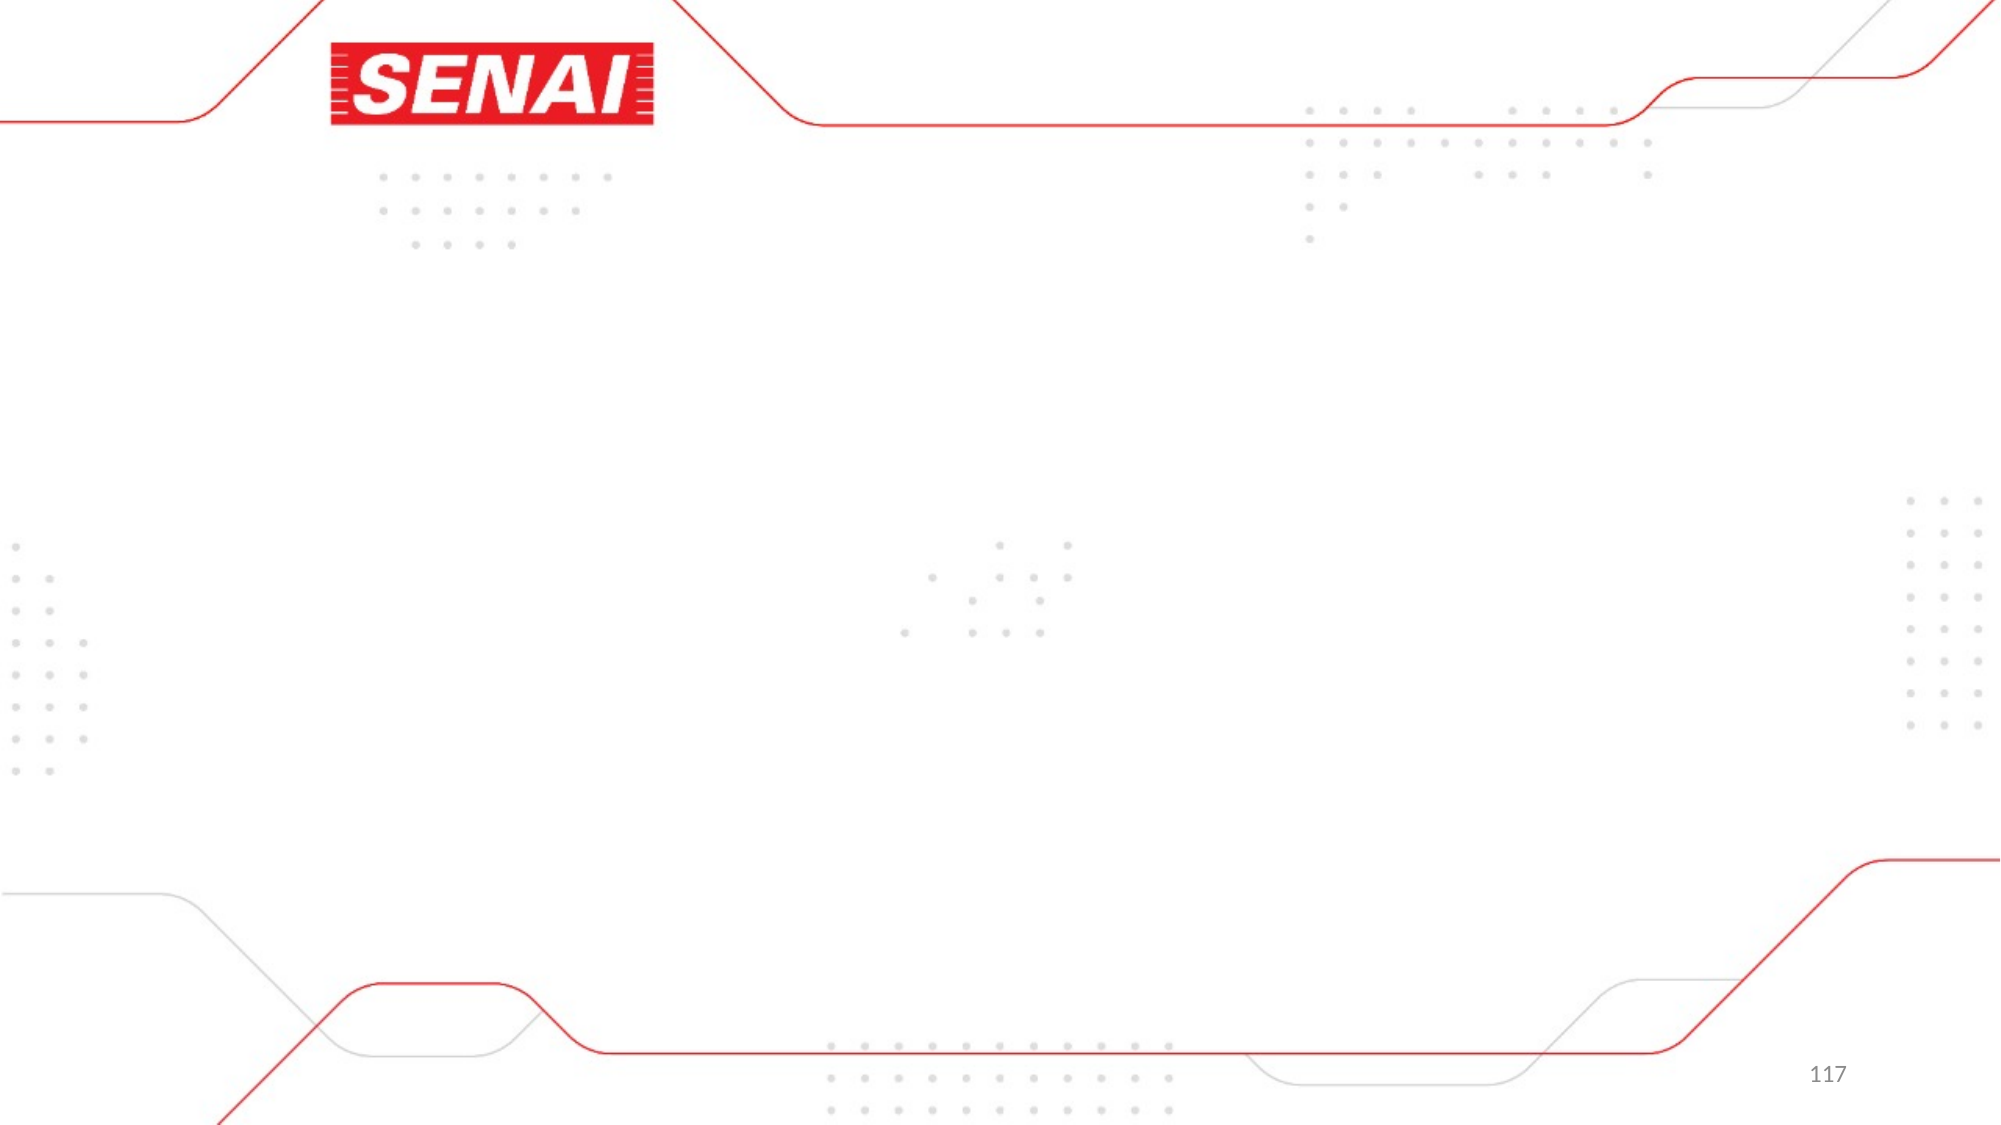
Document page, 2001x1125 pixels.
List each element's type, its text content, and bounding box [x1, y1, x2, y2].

picture [0, 0, 2001, 1125]
slide_number 117 [1412, 1042, 1863, 1103]
